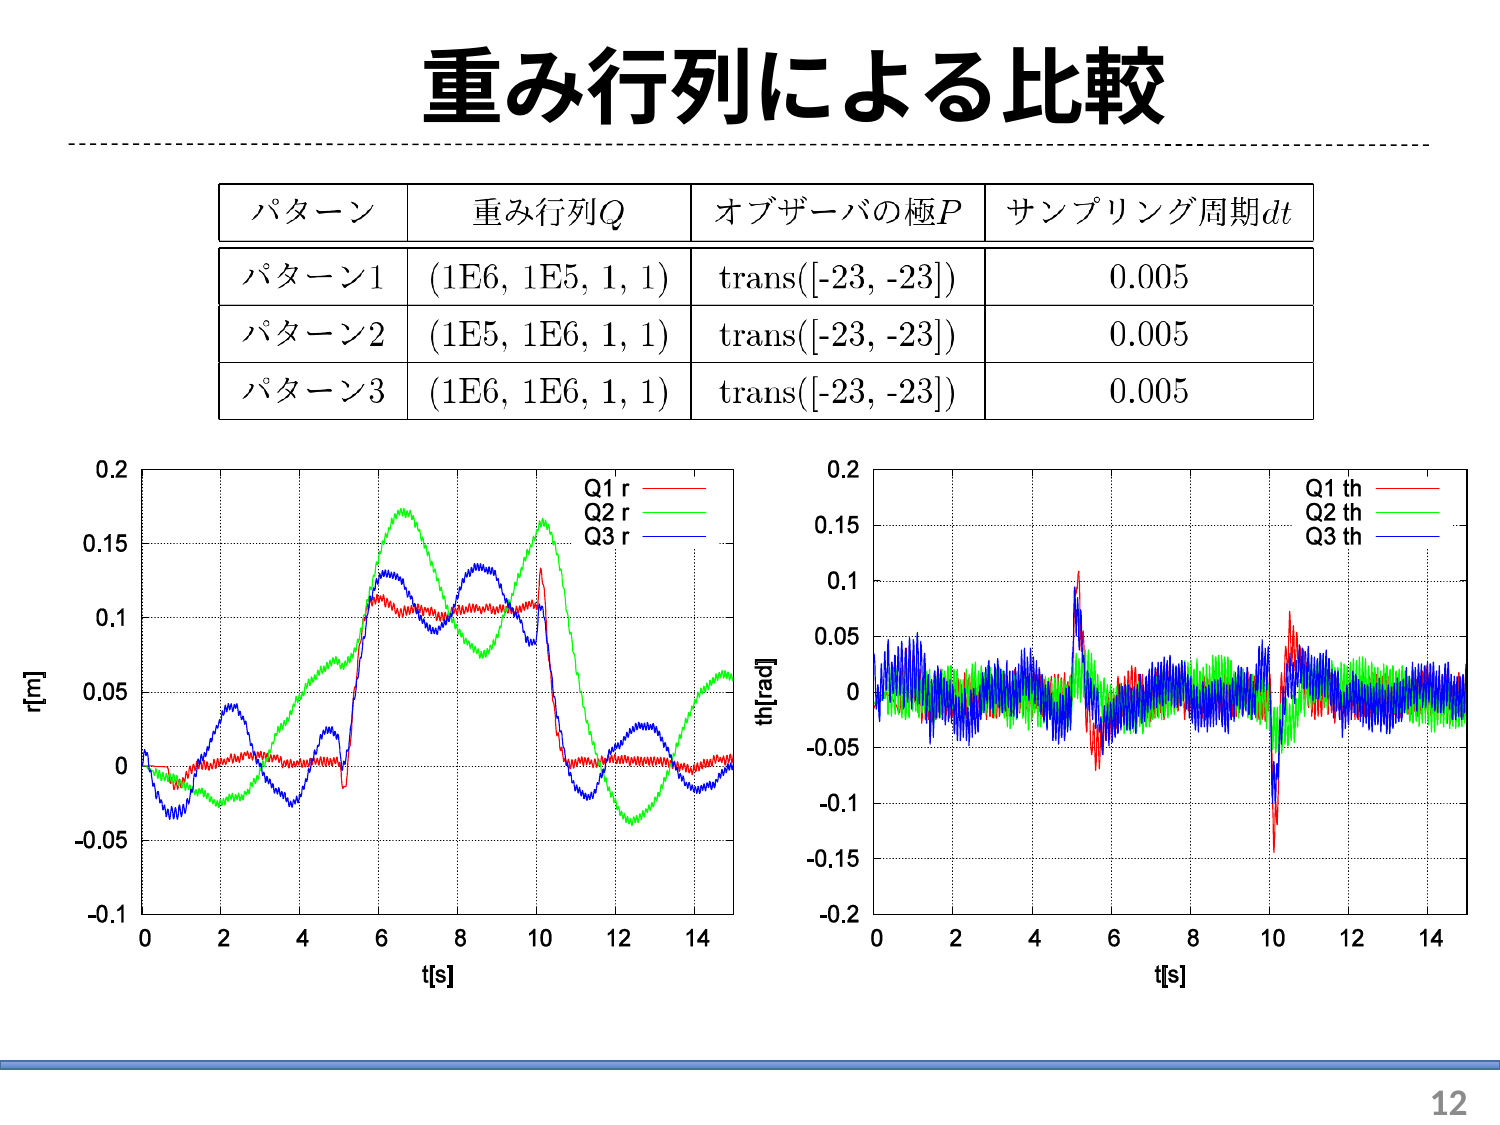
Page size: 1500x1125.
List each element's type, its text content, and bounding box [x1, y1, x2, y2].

picture [13, 440, 1500, 992]
picture [218, 183, 1314, 420]
title 重み行列による比較 [103, 0, 1485, 199]
slide_number 12 [1145, 1070, 1483, 1125]
